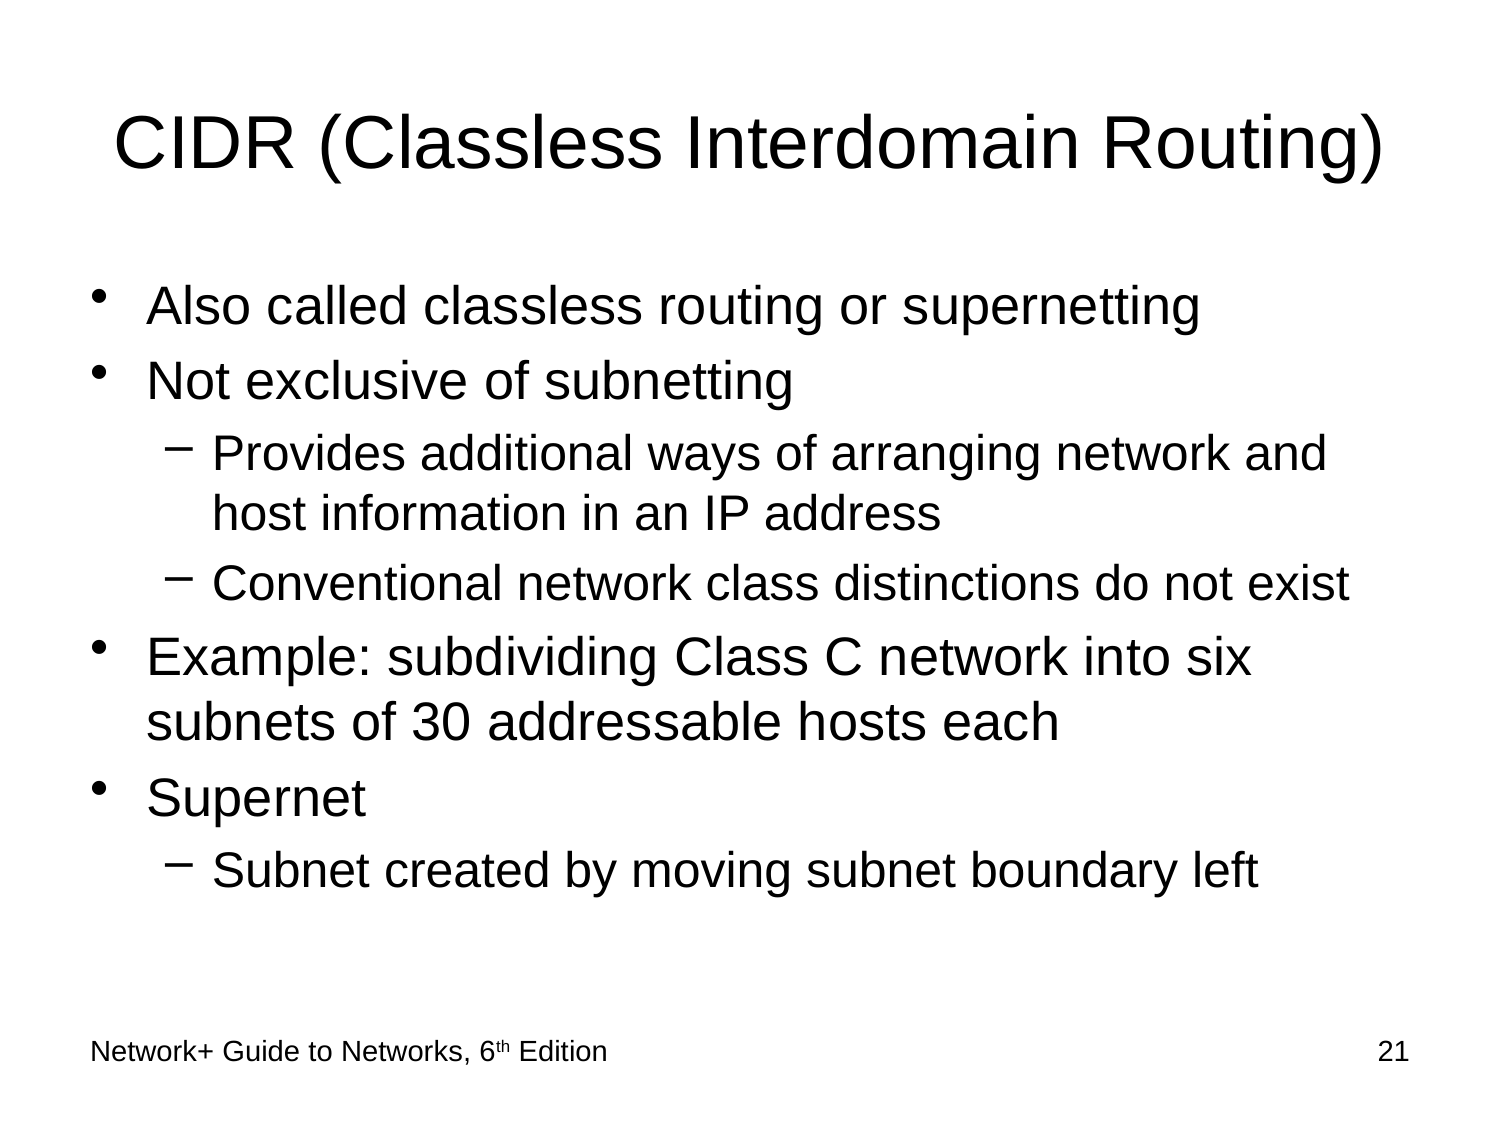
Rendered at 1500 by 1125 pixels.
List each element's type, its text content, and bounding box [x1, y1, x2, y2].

slide_number 21 [1074, 1024, 1426, 1103]
title CIDR (Classless Interdomain Routing) [75, 45, 1425, 233]
list Also called classless routing or supernetting Not exclusive of subnetting Provides additional ways of arranging network and host information in an IP address Conventional network class distinctions do not exist Example: subdividing Class C network into six subnets of 30 addressable hosts each Supernet Subnet created by moving subnet boundary left [75, 262, 1425, 1005]
footer Network+ Guide to Networks, 6th Edition [74, 1024, 988, 1103]
